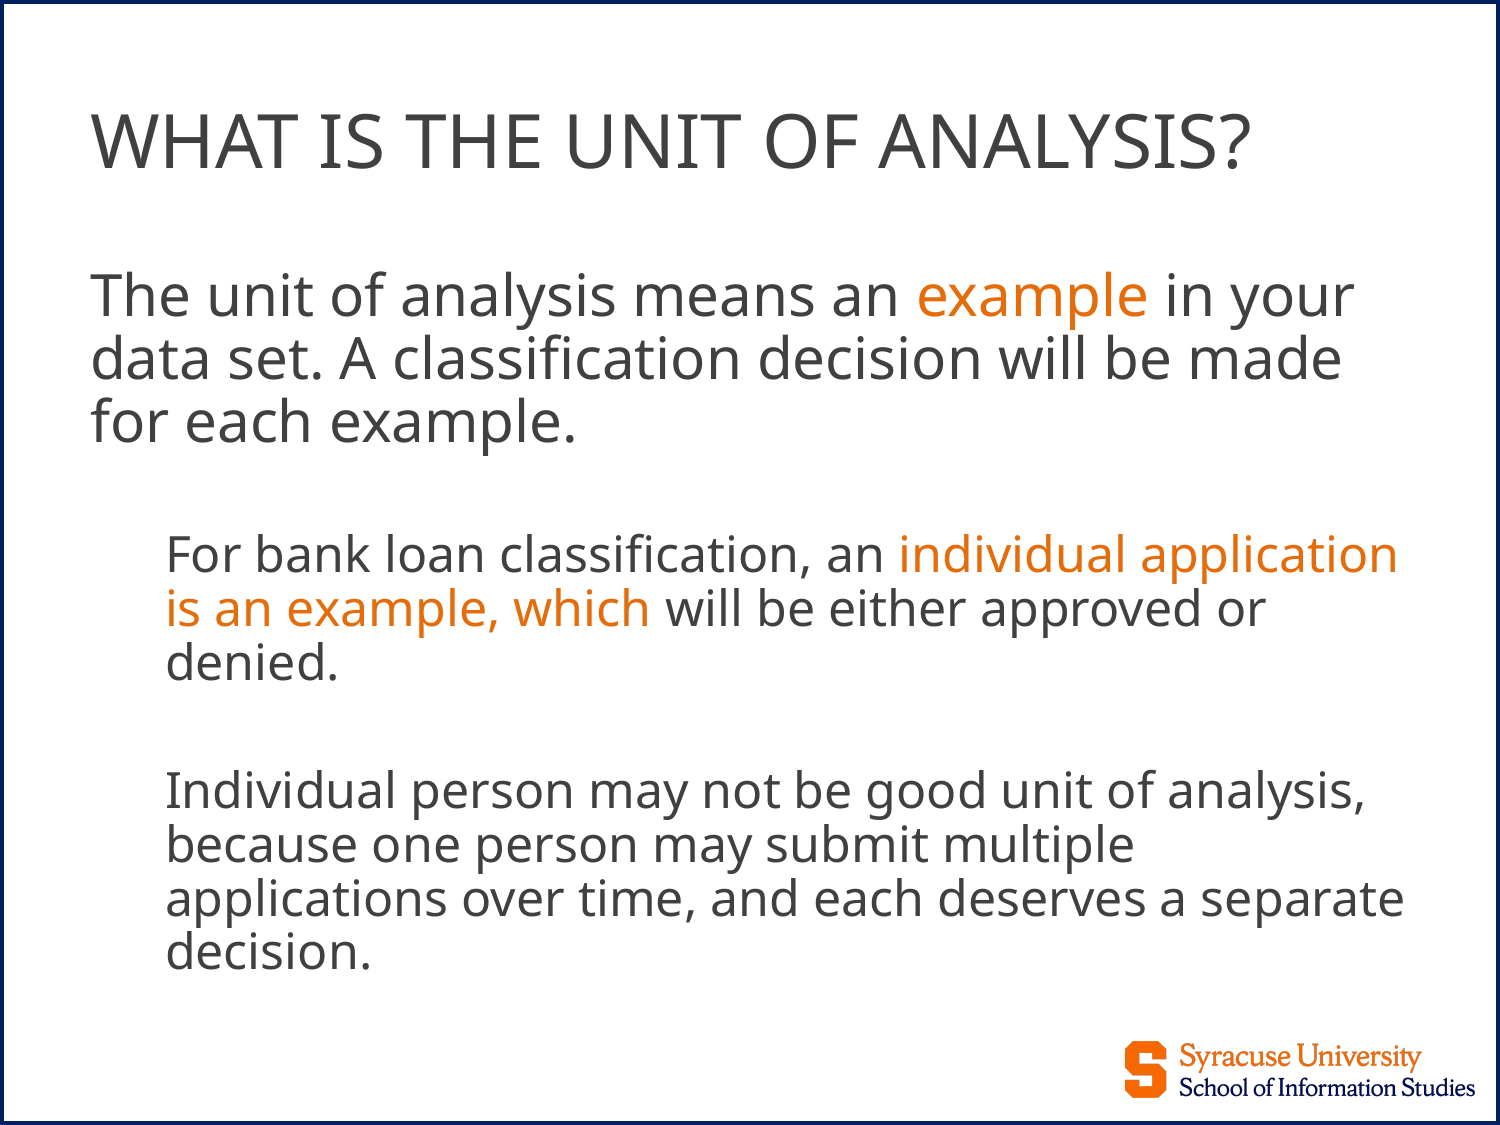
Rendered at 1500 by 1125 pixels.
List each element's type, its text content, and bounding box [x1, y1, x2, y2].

picture [1125, 1041, 1475, 1098]
list The unit of analysis means an example in your data set. A classification decision will be made for each example. For bank loan classification, an individual application is an example, which will be either approved or denied. Individual person may not be good unit of analysis, because one person may submit multiple applications over time, and each deserves a separate decision. [75, 187, 1425, 1025]
title WHAT IS THE UNIT OF ANALYSIS? [75, 45, 1425, 187]
